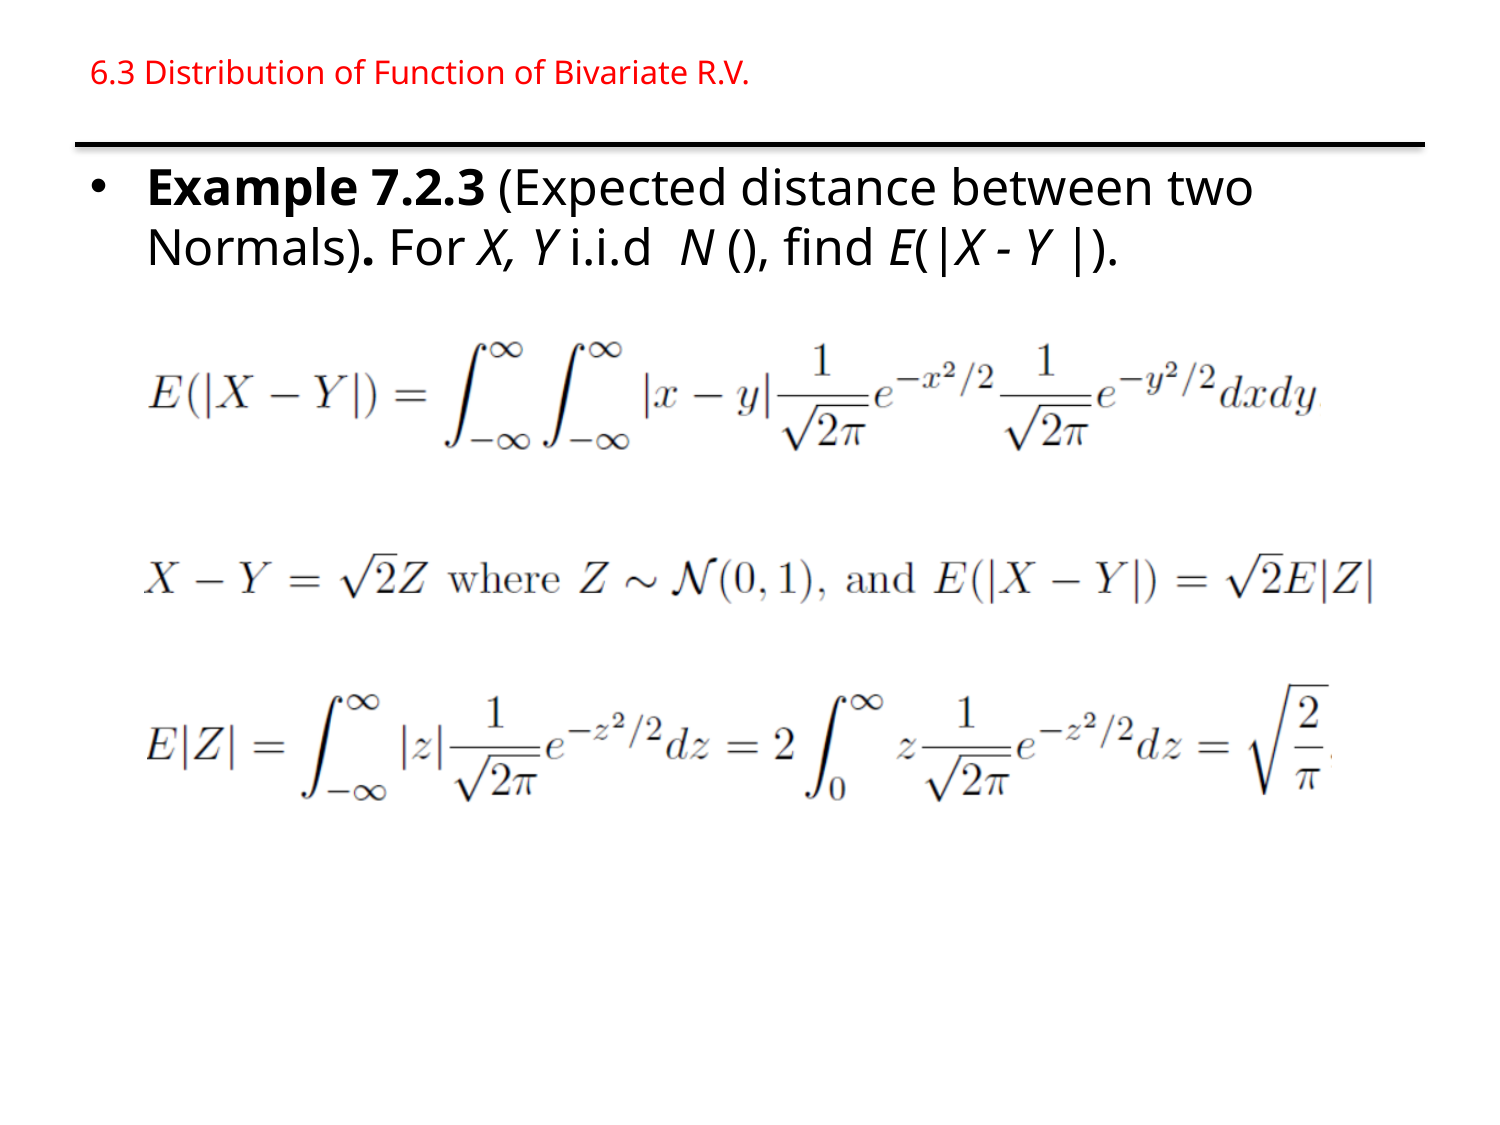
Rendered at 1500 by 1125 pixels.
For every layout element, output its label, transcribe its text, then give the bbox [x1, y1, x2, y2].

picture [147, 682, 1332, 805]
title 6.3 Distribution of Function of Bivariate R.V. [75, 45, 1425, 145]
picture [144, 550, 1378, 607]
picture [148, 336, 1321, 454]
